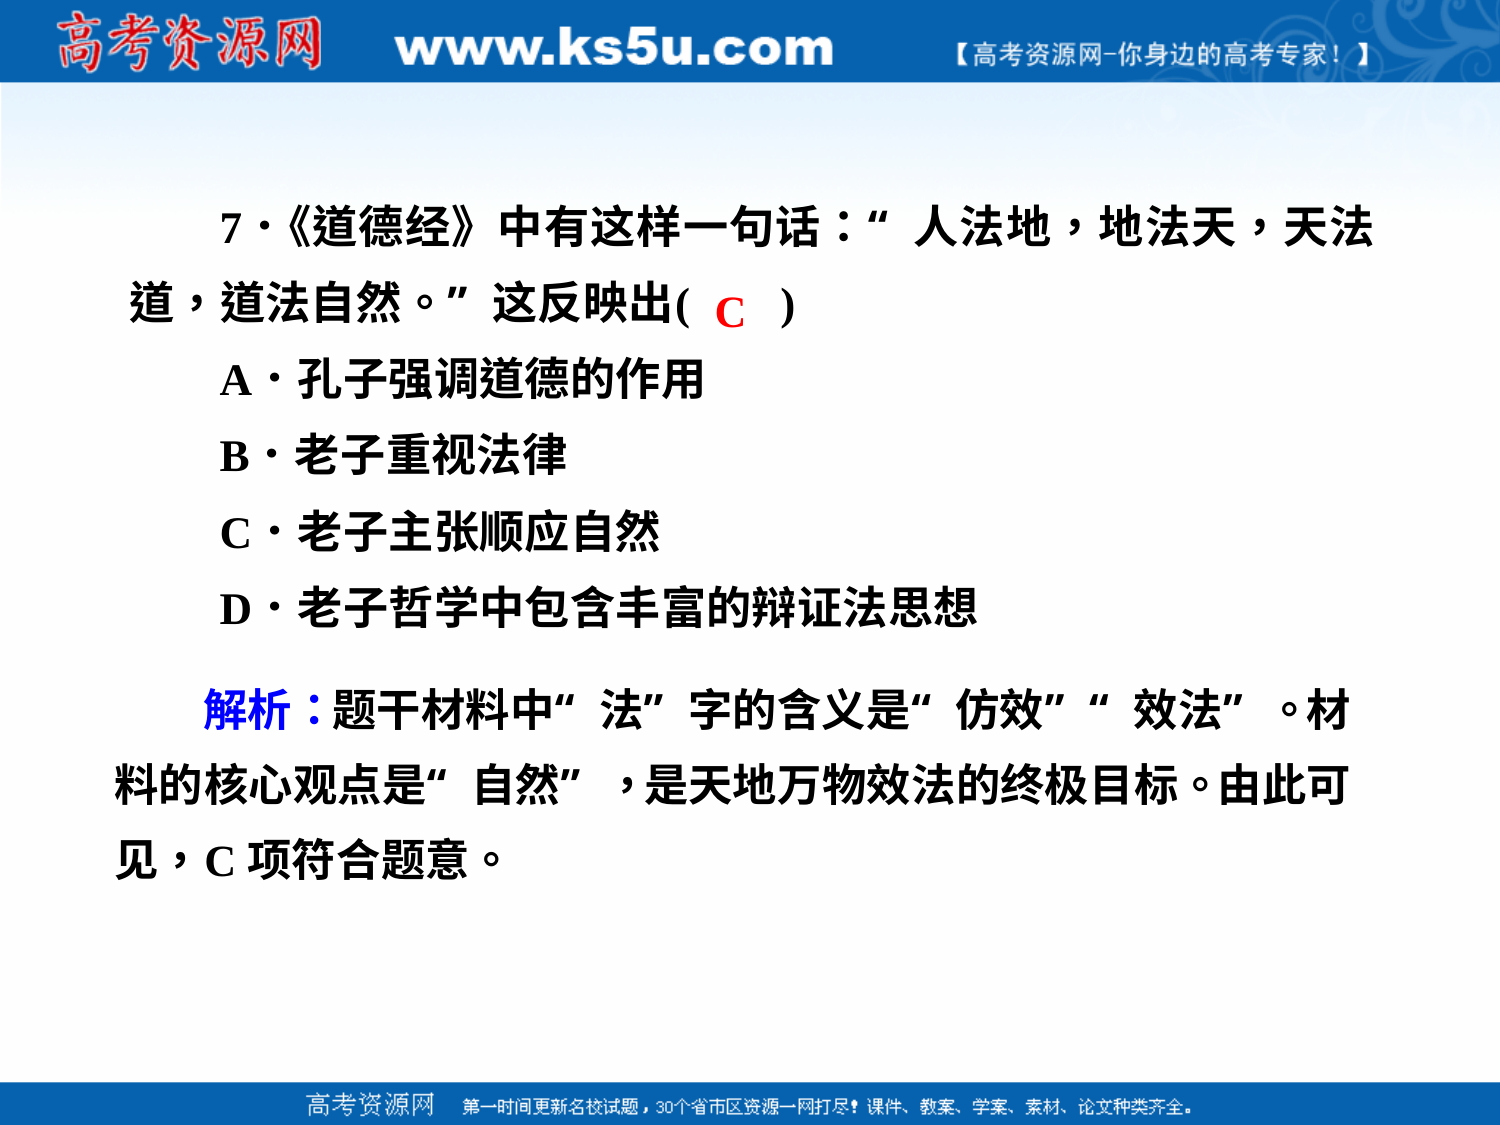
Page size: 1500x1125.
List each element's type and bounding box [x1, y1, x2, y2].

text_box [714, 281, 1148, 445]
picture [0, 0, 1500, 1125]
text_box [129, 197, 1378, 1007]
text_box [114, 680, 1353, 1006]
